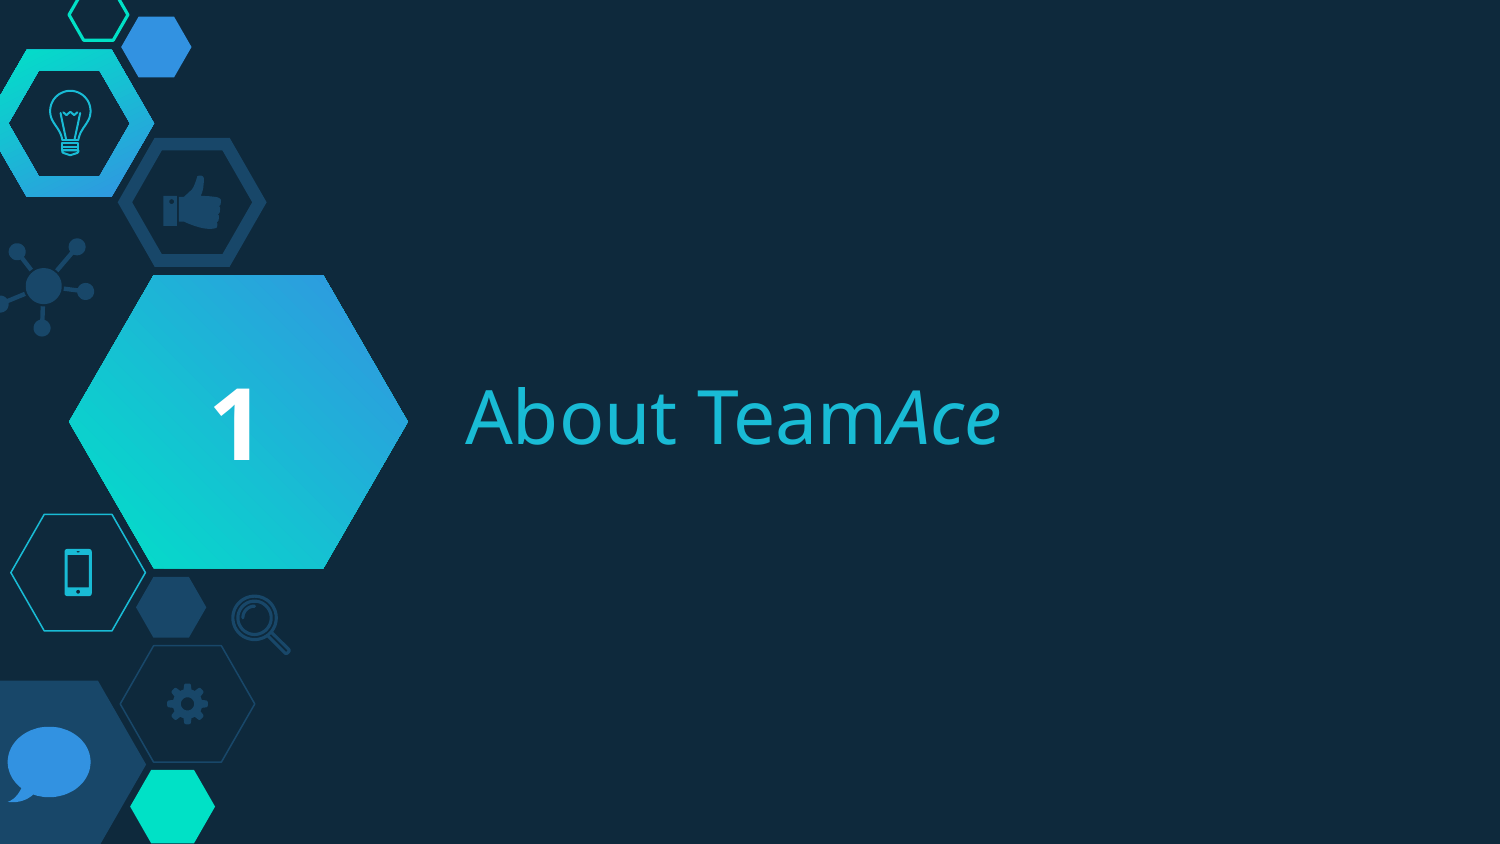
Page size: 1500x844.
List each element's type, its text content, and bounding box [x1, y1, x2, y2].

title About TeamAce [450, 284, 1375, 475]
text_box 1 [67, 274, 407, 566]
